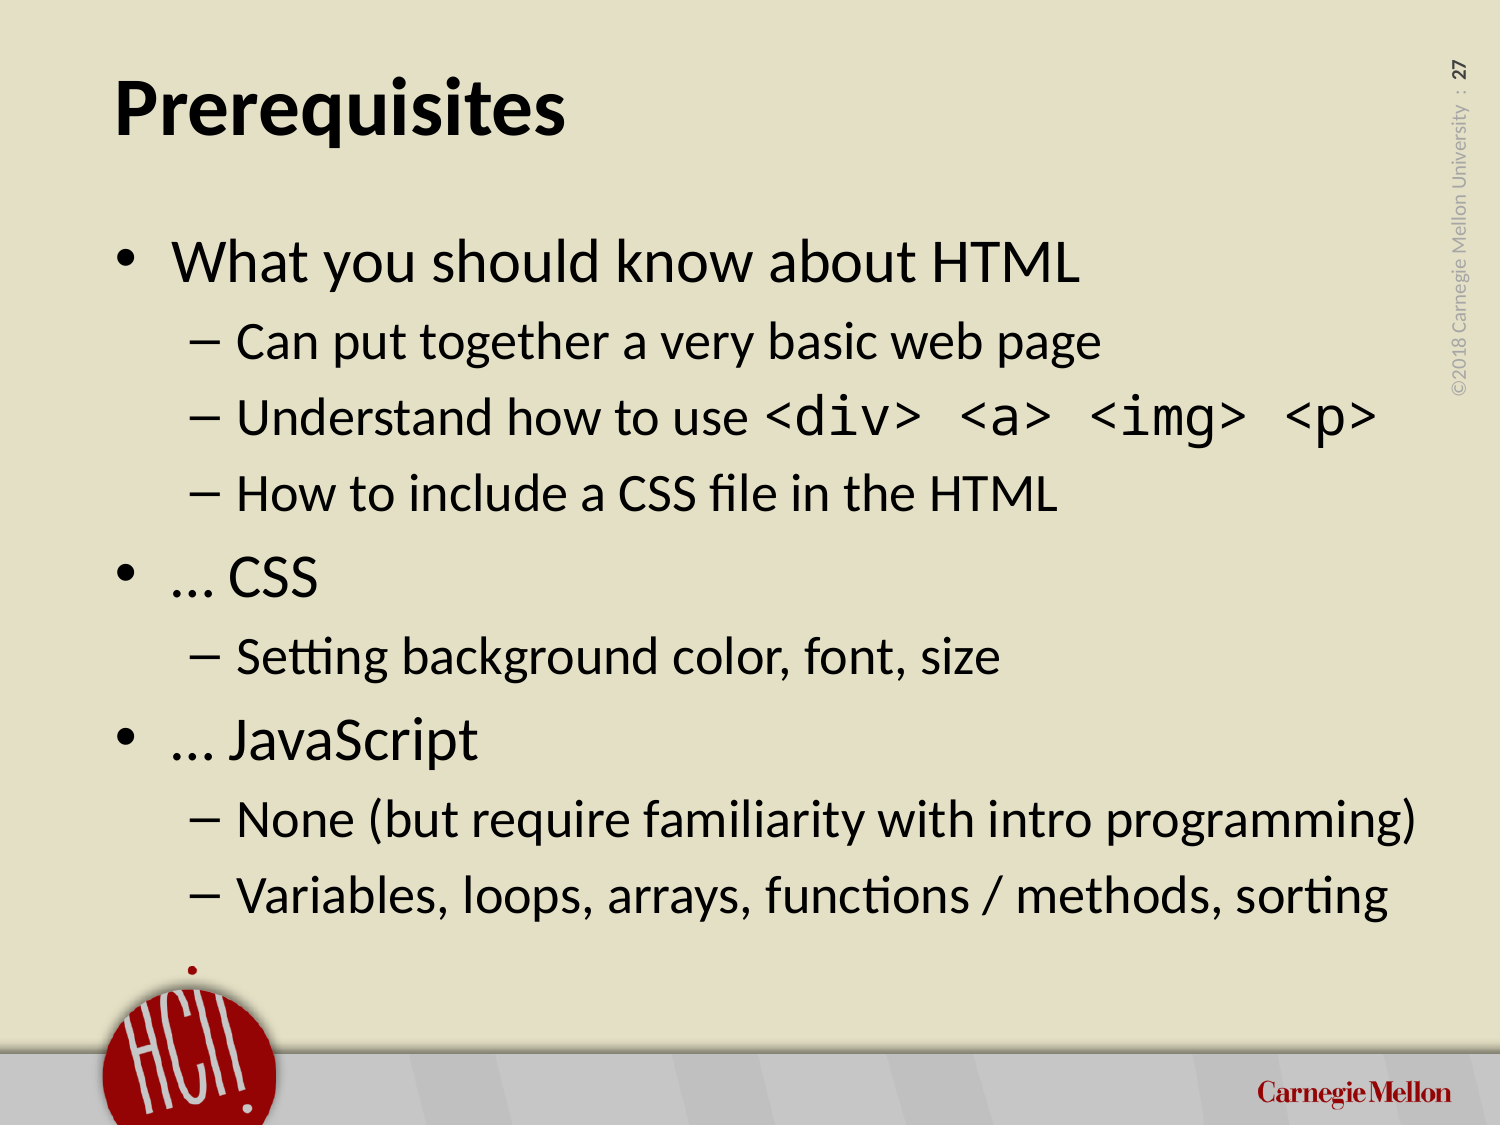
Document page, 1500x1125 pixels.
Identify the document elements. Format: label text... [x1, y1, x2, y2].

list What you should know about HTML Can put together a very basic web page Understand how to use <div> <a> <img> <p> How to include a CSS file in the HTML … CSS Setting background color, font, size … JavaScript None (but require familiarity with intro programming) Variables, loops, arrays, functions / methods, sorting [99, 212, 1475, 955]
title Prerequisites [99, 45, 1425, 212]
picture [0, 0, 1500, 1125]
